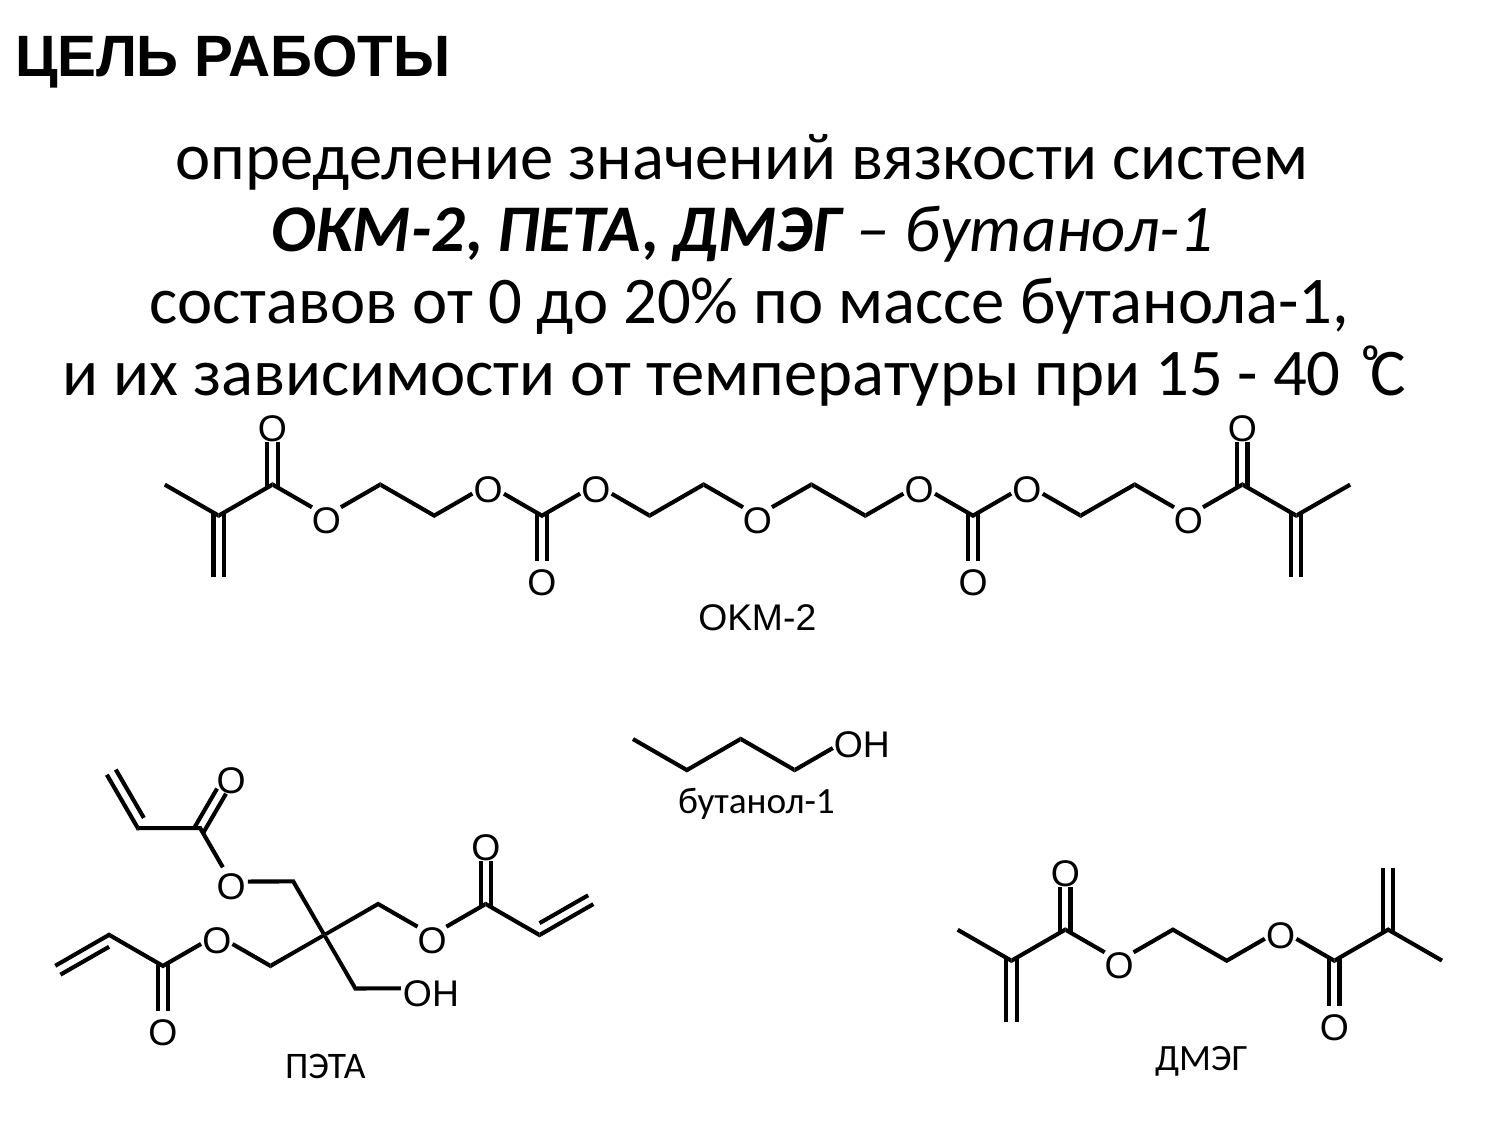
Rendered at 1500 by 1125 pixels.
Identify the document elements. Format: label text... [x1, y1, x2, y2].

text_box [628, 718, 895, 827]
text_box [161, 402, 1362, 634]
title ЦЕЛЬ РАБОТЫ [0, 0, 1500, 115]
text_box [50, 757, 601, 1095]
list определение значений вязкости систем ОКМ-2, ПETA, ДМЭГ – бутанол-1 составов от 0 до 20% по массе бутанола-1, и их зависимости от температуры при 15 - 40 ͦС [0, 115, 1500, 836]
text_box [953, 856, 1450, 1095]
